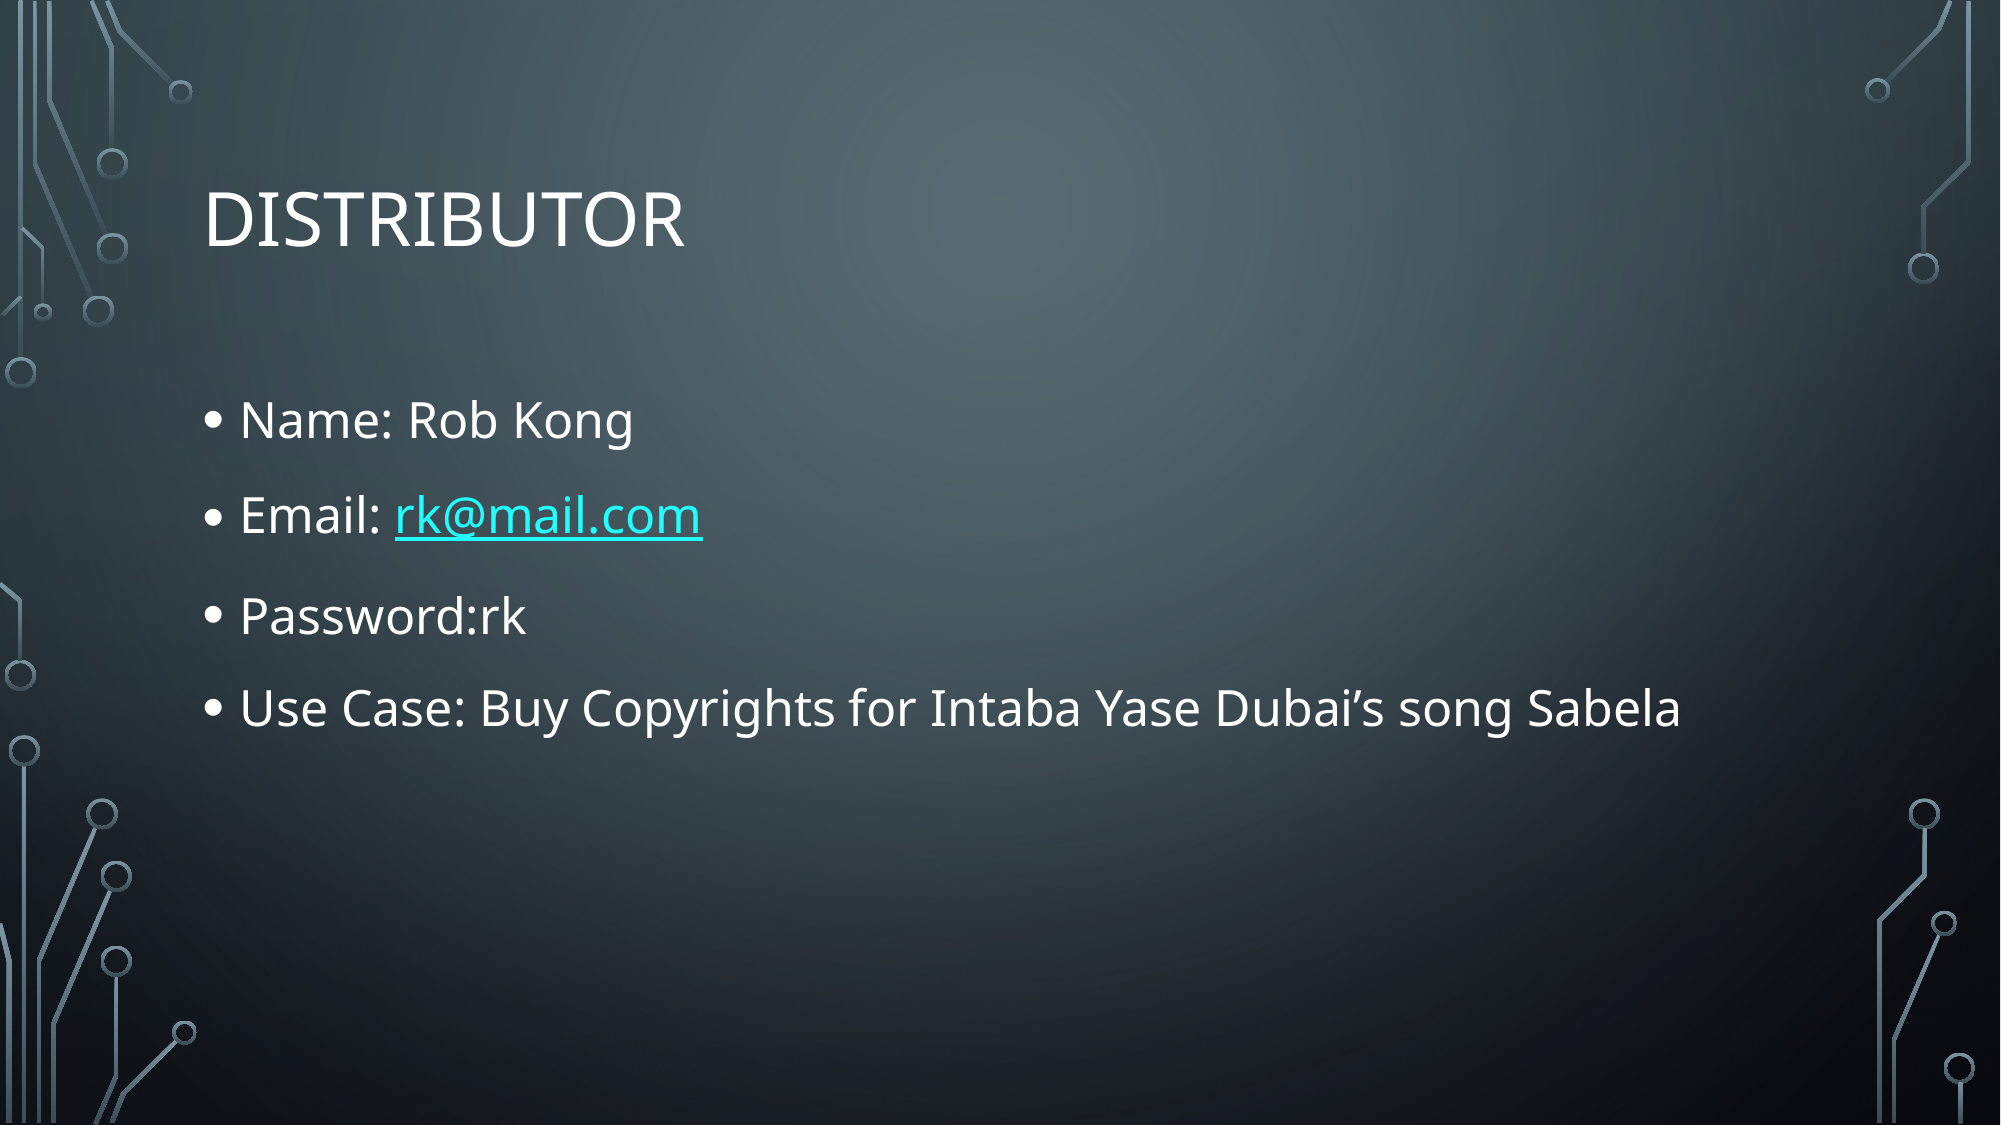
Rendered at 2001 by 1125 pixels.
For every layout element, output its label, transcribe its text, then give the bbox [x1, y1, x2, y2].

list Name: Rob Kong Email: rk@mail.com Password:rk Use Case: Buy Copyrights for Intaba Yase Dubai’s song Sabela [187, 369, 1813, 950]
title Distributor [187, 101, 1813, 344]
